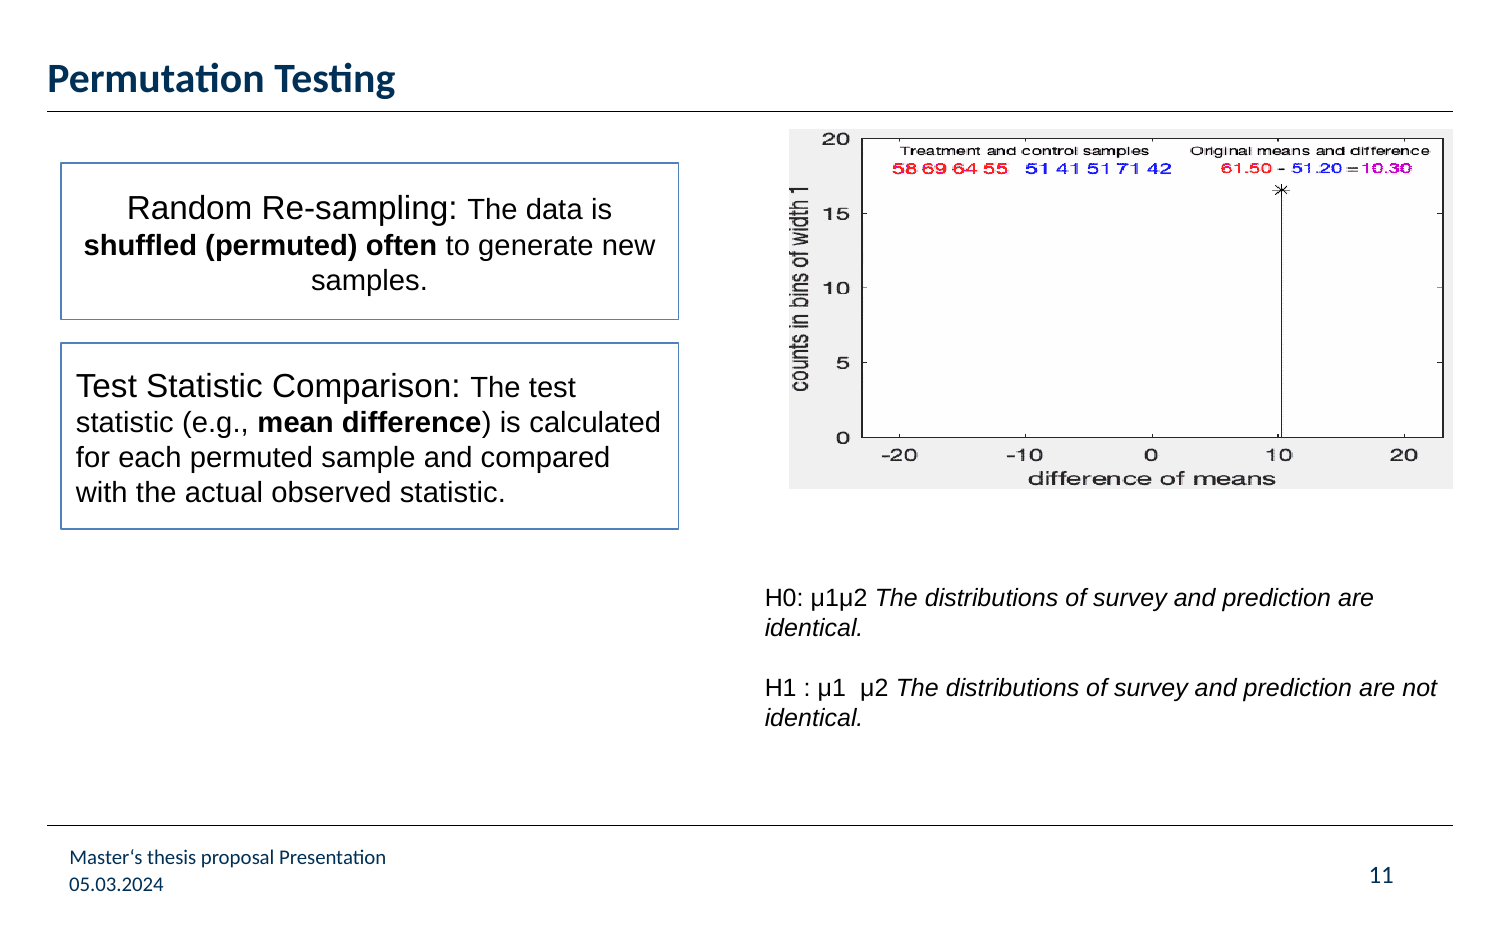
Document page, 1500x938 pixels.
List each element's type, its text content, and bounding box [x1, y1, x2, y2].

picture [789, 129, 1453, 489]
text_box Random Re-sampling: The data is shuffled (permuted) often to generate new samples. [61, 163, 679, 320]
title Permutation Testing [47, 27, 1453, 102]
text_box Test Statistic Comparison: The test statistic (e.g., mean difference) is calculated for each permuted sample and compared with the actual observed statistic. [61, 343, 679, 530]
